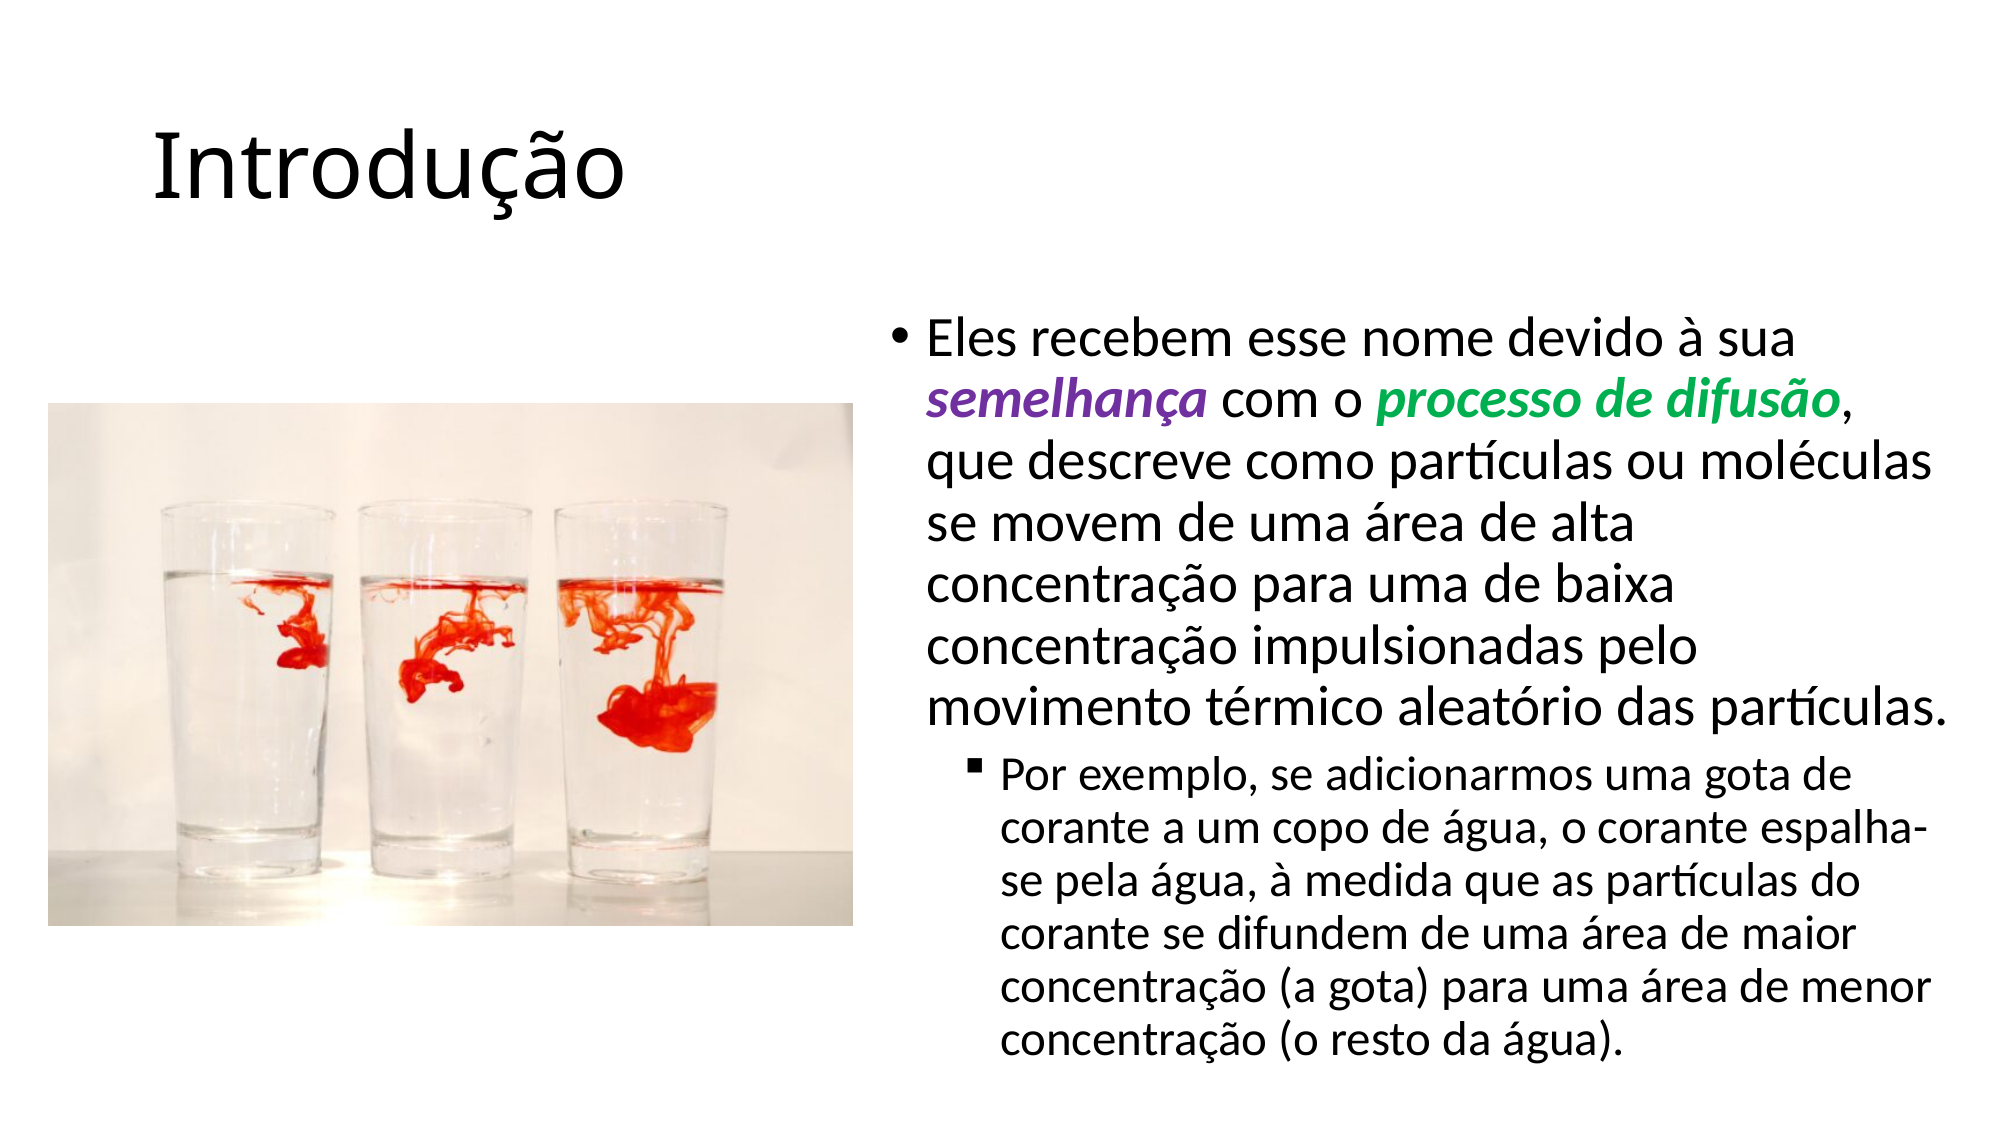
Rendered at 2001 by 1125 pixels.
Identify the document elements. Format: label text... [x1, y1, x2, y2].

list Eles recebem esse nome devido à sua semelhança com o processo de difusão, que descreve como partículas ou moléculas se movem de uma área de alta concentração para uma de baixa concentração impulsionadas pelo movimento térmico aleatório das partículas. Por exemplo, se adicionarmos uma gota de corante a um copo de água, o corante espalha-se pela água, à medida que as partículas do corante se difundem de uma área de maior concentração (a gota) para uma área de menor concentração (o resto da água). [875, 299, 1968, 1125]
picture [48, 403, 853, 926]
title Introdução [137, 59, 1863, 278]
